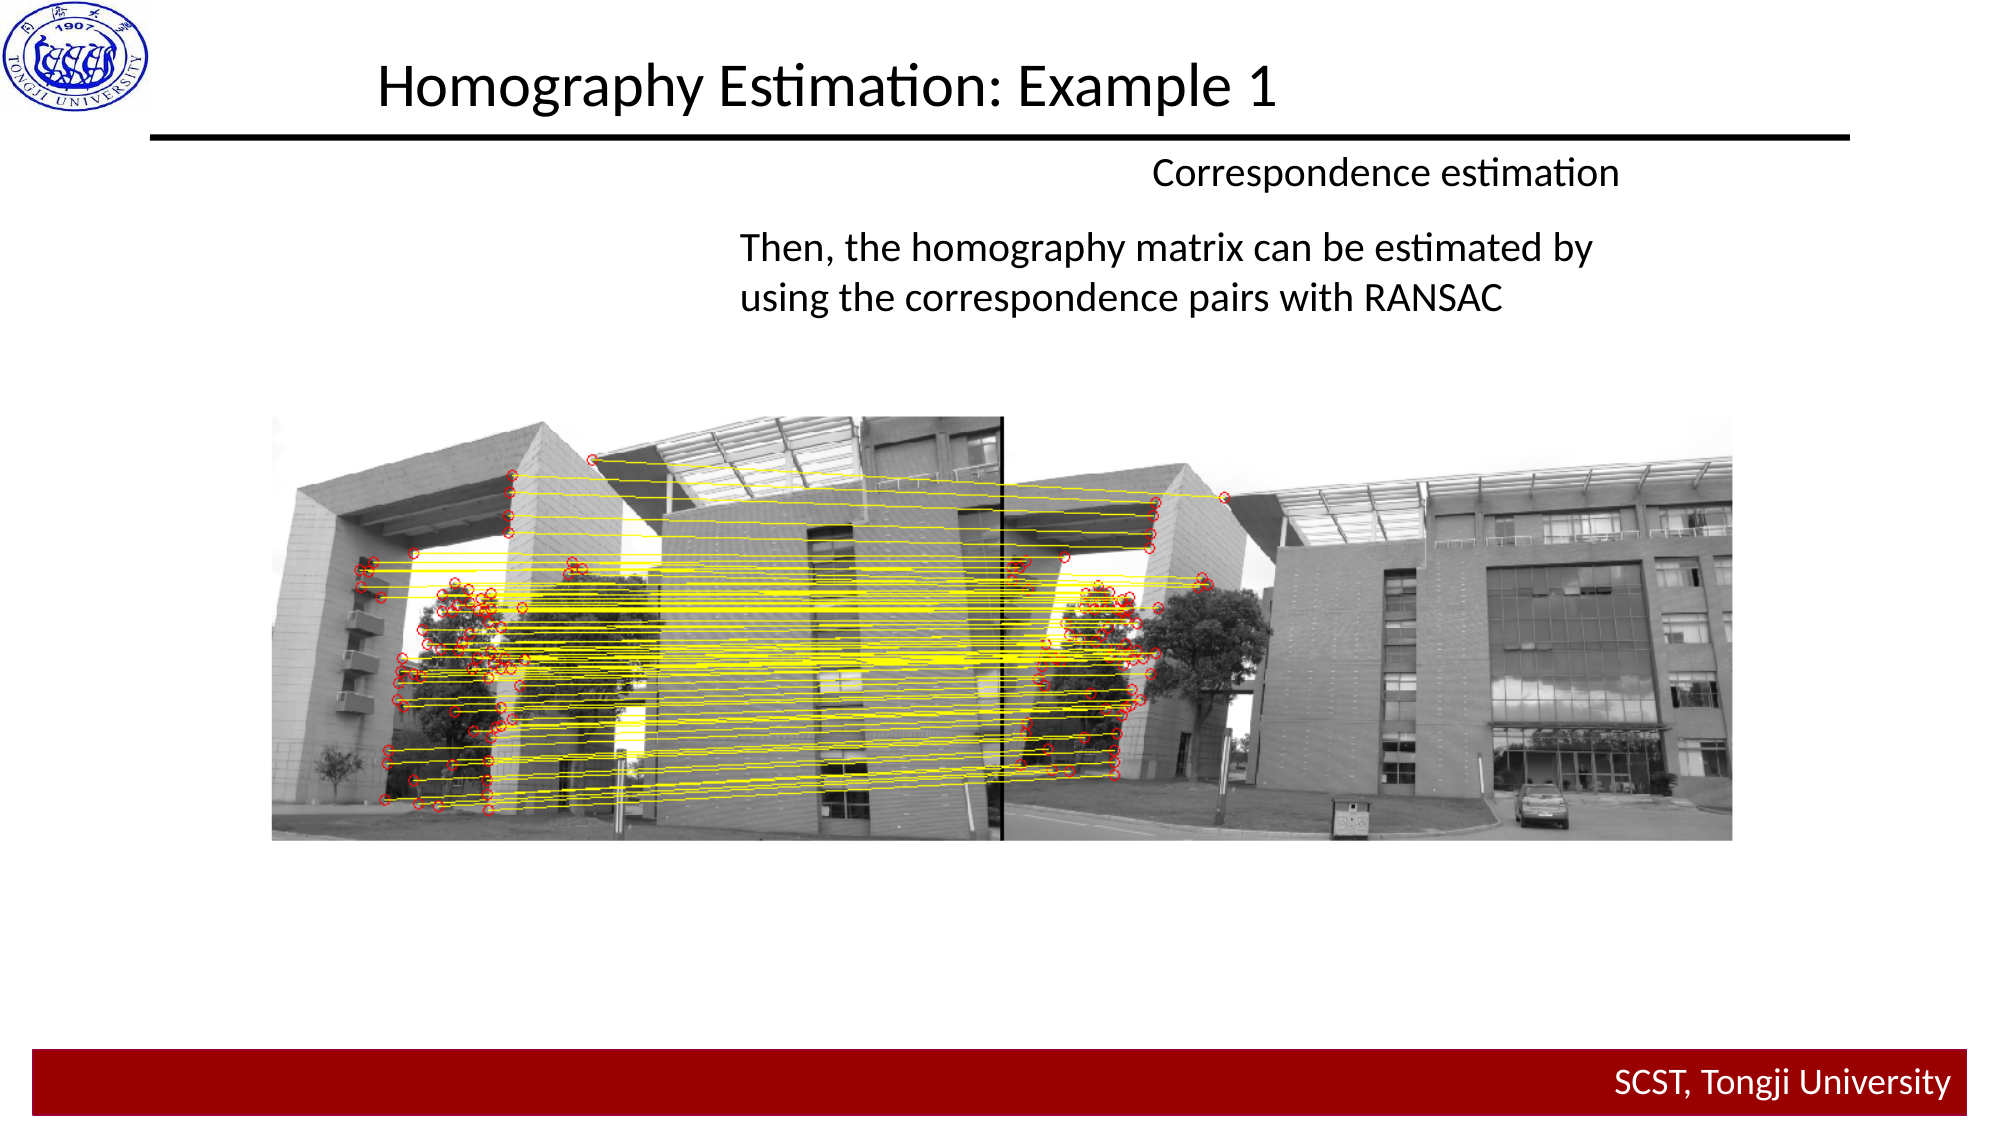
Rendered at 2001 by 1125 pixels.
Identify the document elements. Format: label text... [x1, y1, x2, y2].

picture [262, 405, 1740, 863]
text_box Correspondence estimation [1137, 137, 1738, 238]
text_box Homography Estimation: Example 1 [362, 12, 1638, 150]
text_box Then, the homography matrix can be estimated by using the correspondence pairs with RANSAC [724, 212, 1688, 313]
picture [0, 0, 150, 112]
